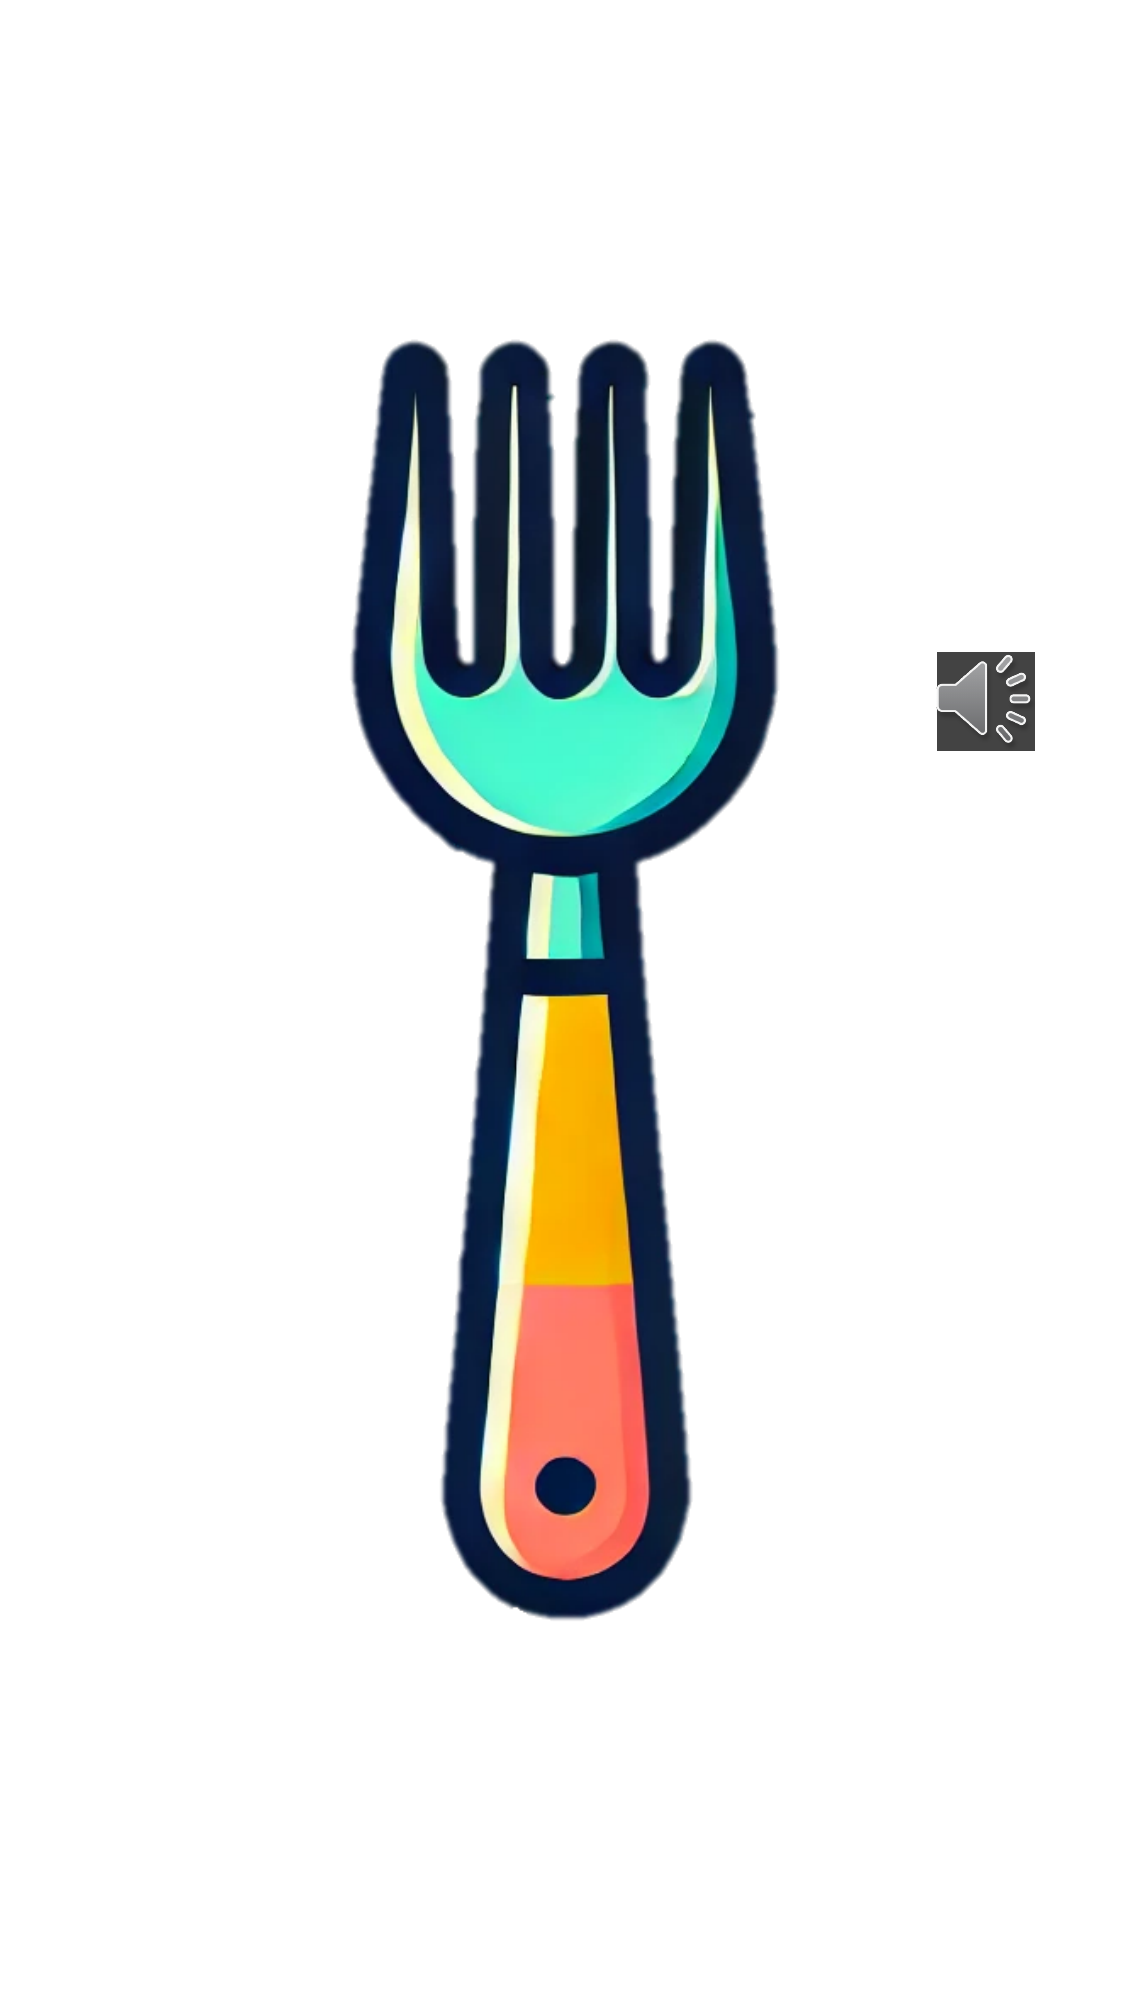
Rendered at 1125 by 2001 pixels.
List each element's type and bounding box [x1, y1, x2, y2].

picture [0, 131, 1125, 1869]
